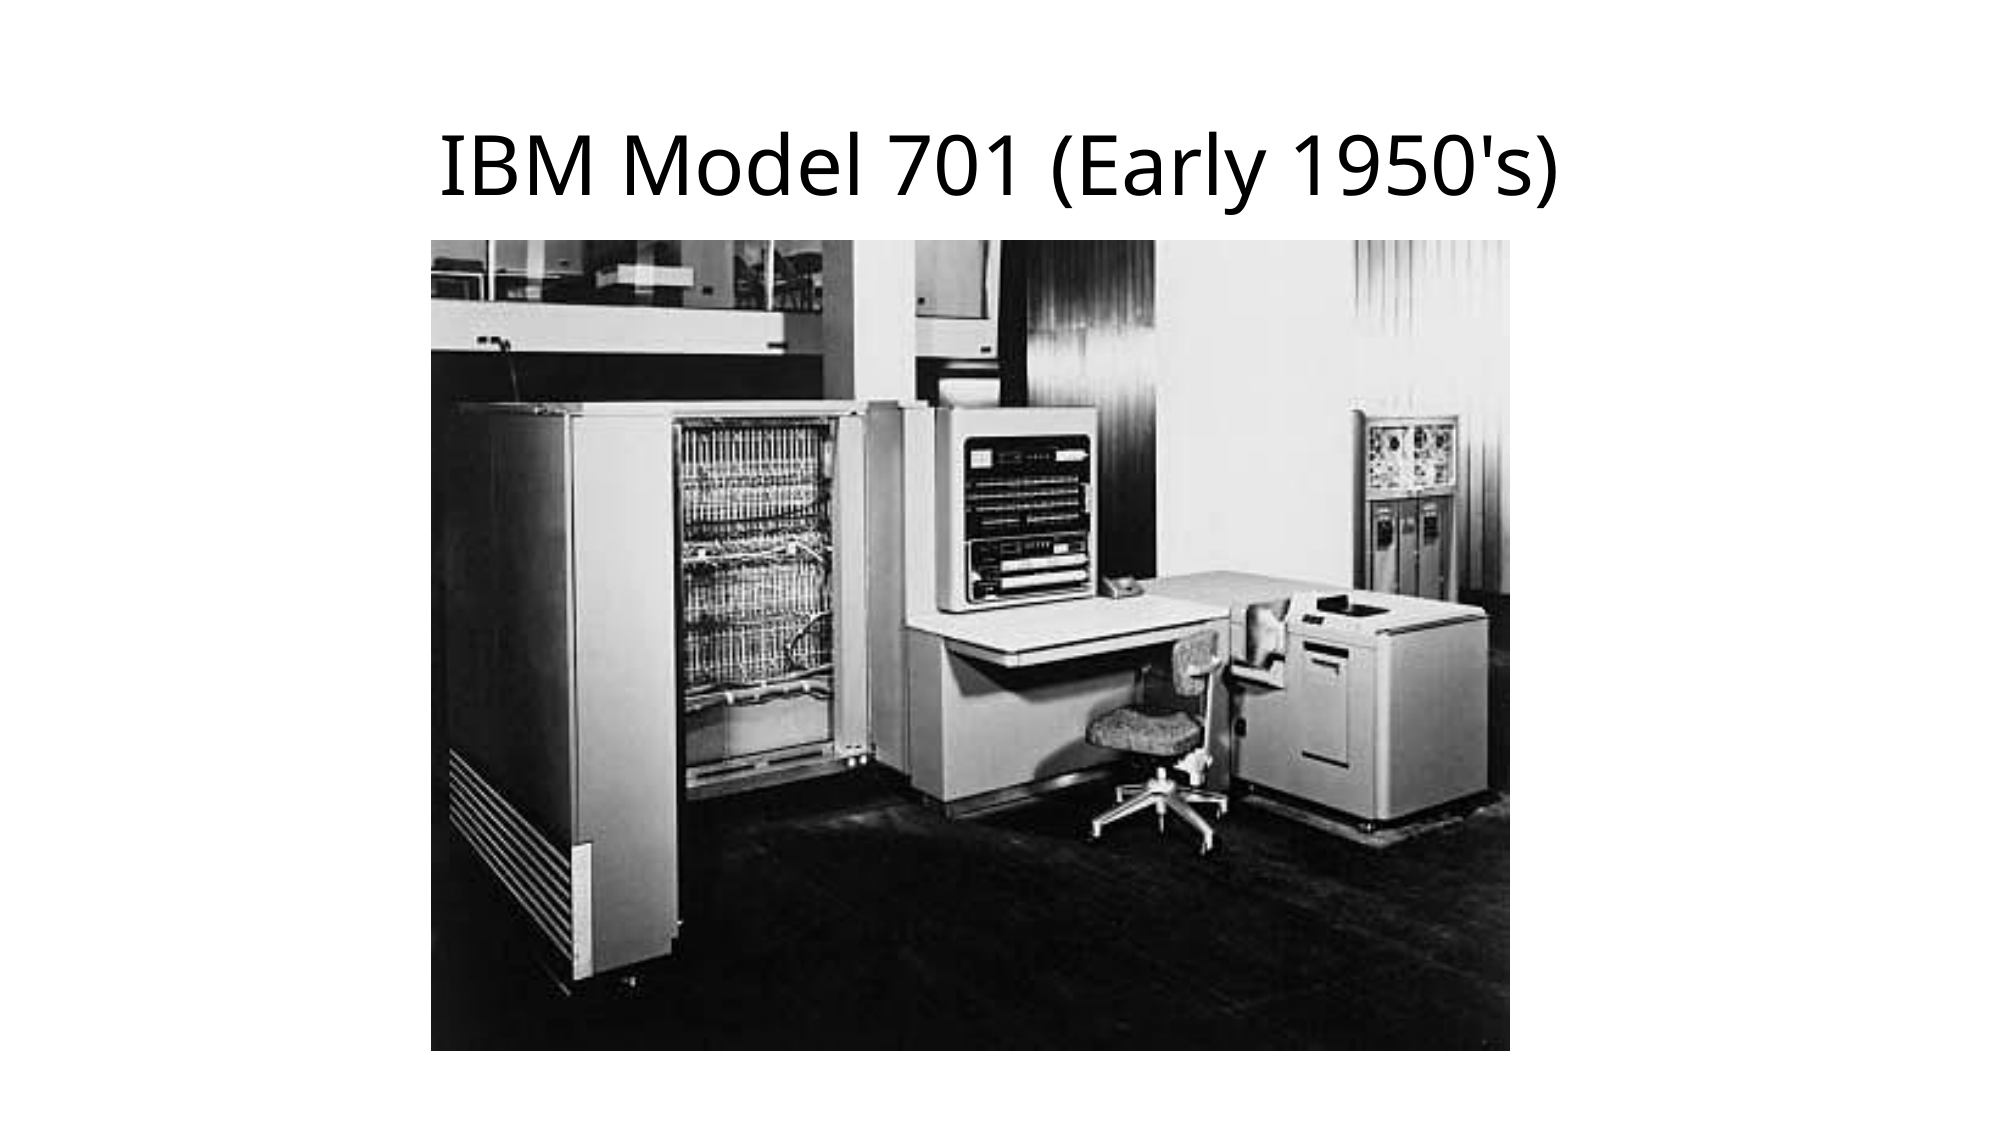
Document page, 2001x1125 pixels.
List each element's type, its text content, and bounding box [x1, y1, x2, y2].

picture [431, 240, 1510, 1051]
title IBM Model 701 (Early 1950's) [137, 59, 1863, 278]
